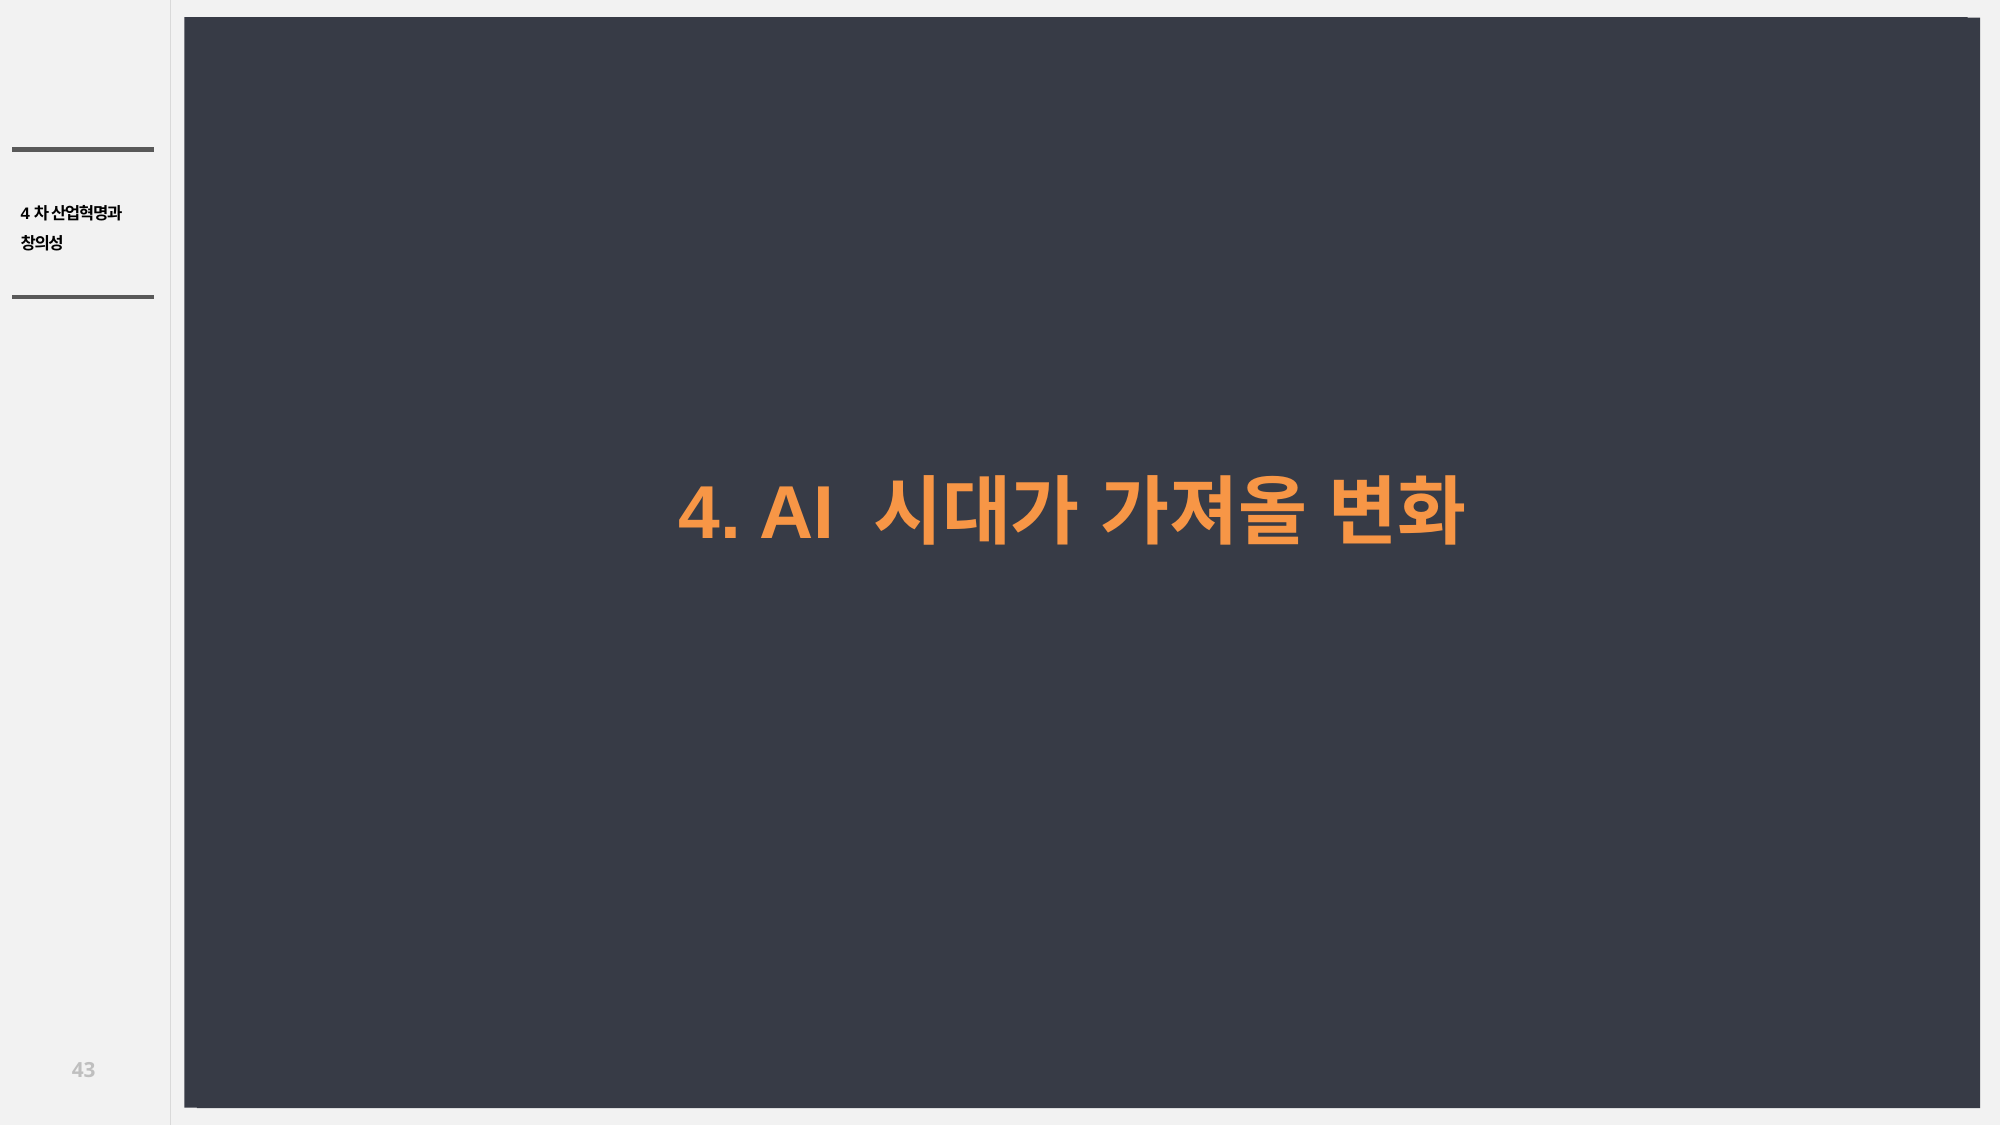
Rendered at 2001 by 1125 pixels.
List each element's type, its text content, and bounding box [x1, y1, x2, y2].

text_box [182, 15, 1970, 1110]
text_box 4. AI 시대가 가져올 변화 [268, 446, 1878, 572]
slide_number 43 [44, 1041, 123, 1102]
text_box [1970, 16, 1982, 1110]
